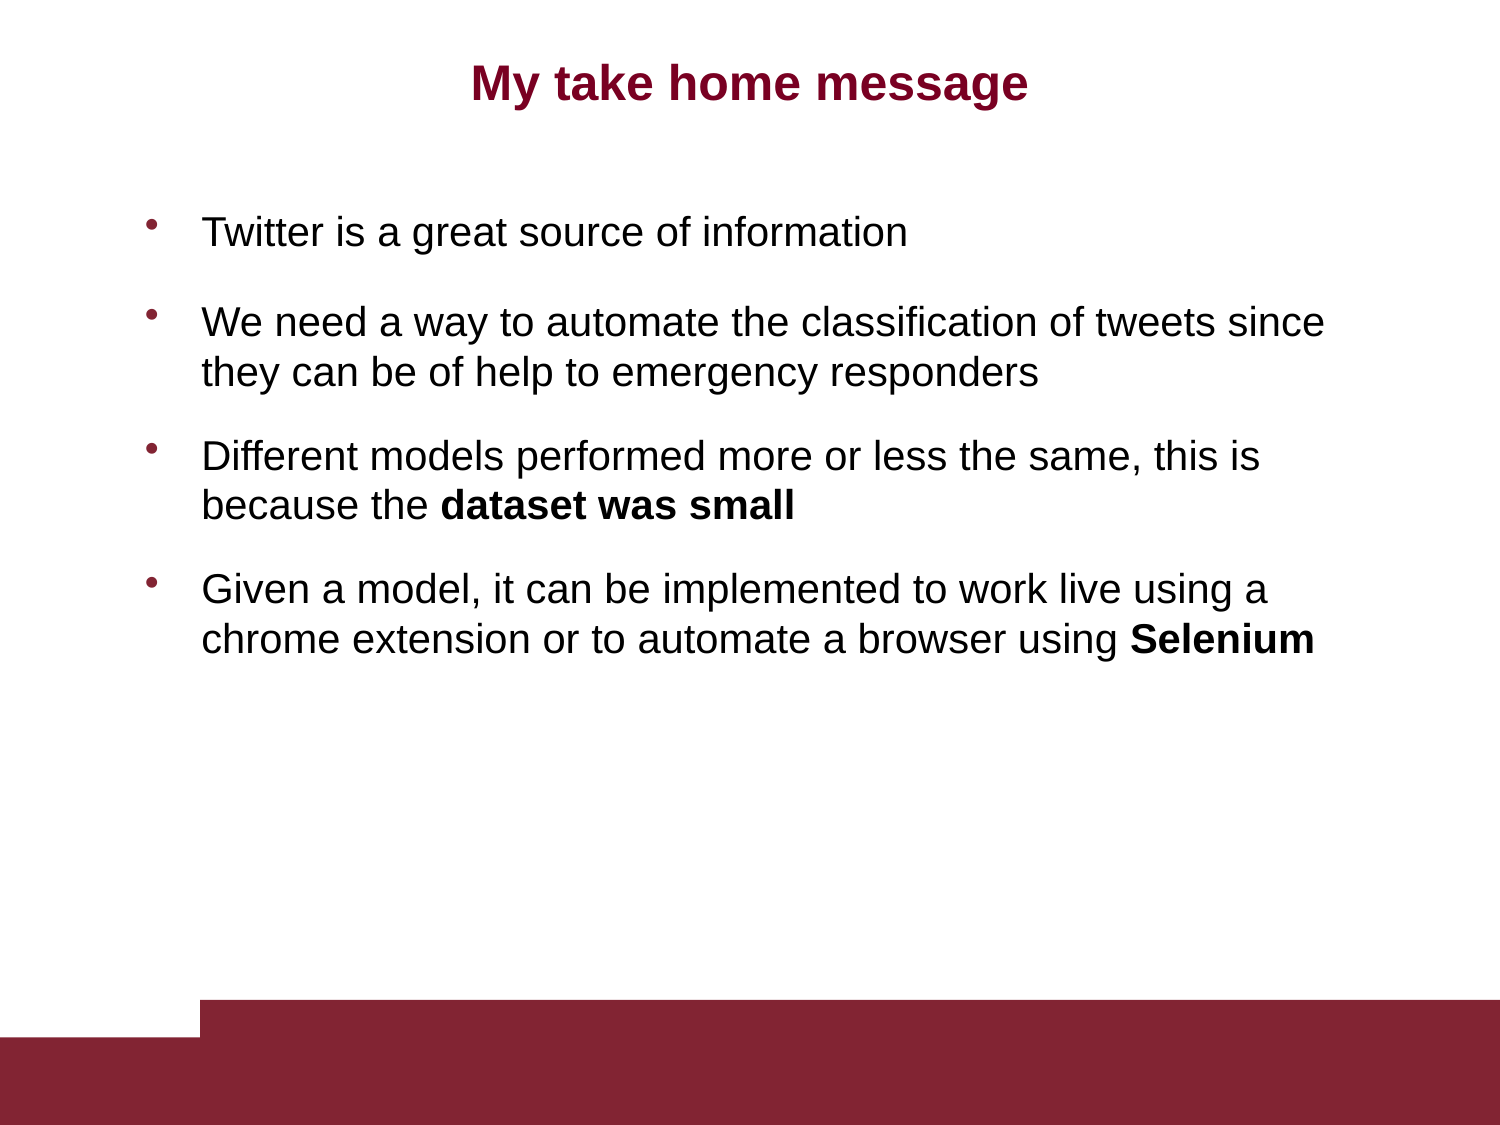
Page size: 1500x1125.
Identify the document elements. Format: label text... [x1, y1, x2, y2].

text_box Twitter is a great source of information [129, 197, 1370, 281]
text_box Different models performed more or less the same, this is because the dataset was small [129, 420, 1370, 554]
text_box We need a way to automate the classification of tweets since they can be of help to emergency responders [129, 286, 1370, 420]
text_box Given a model, it can be implemented to work live using a chrome extension or to automate a browser using Selenium [129, 554, 1370, 689]
text_box My take home message [129, 42, 1370, 126]
